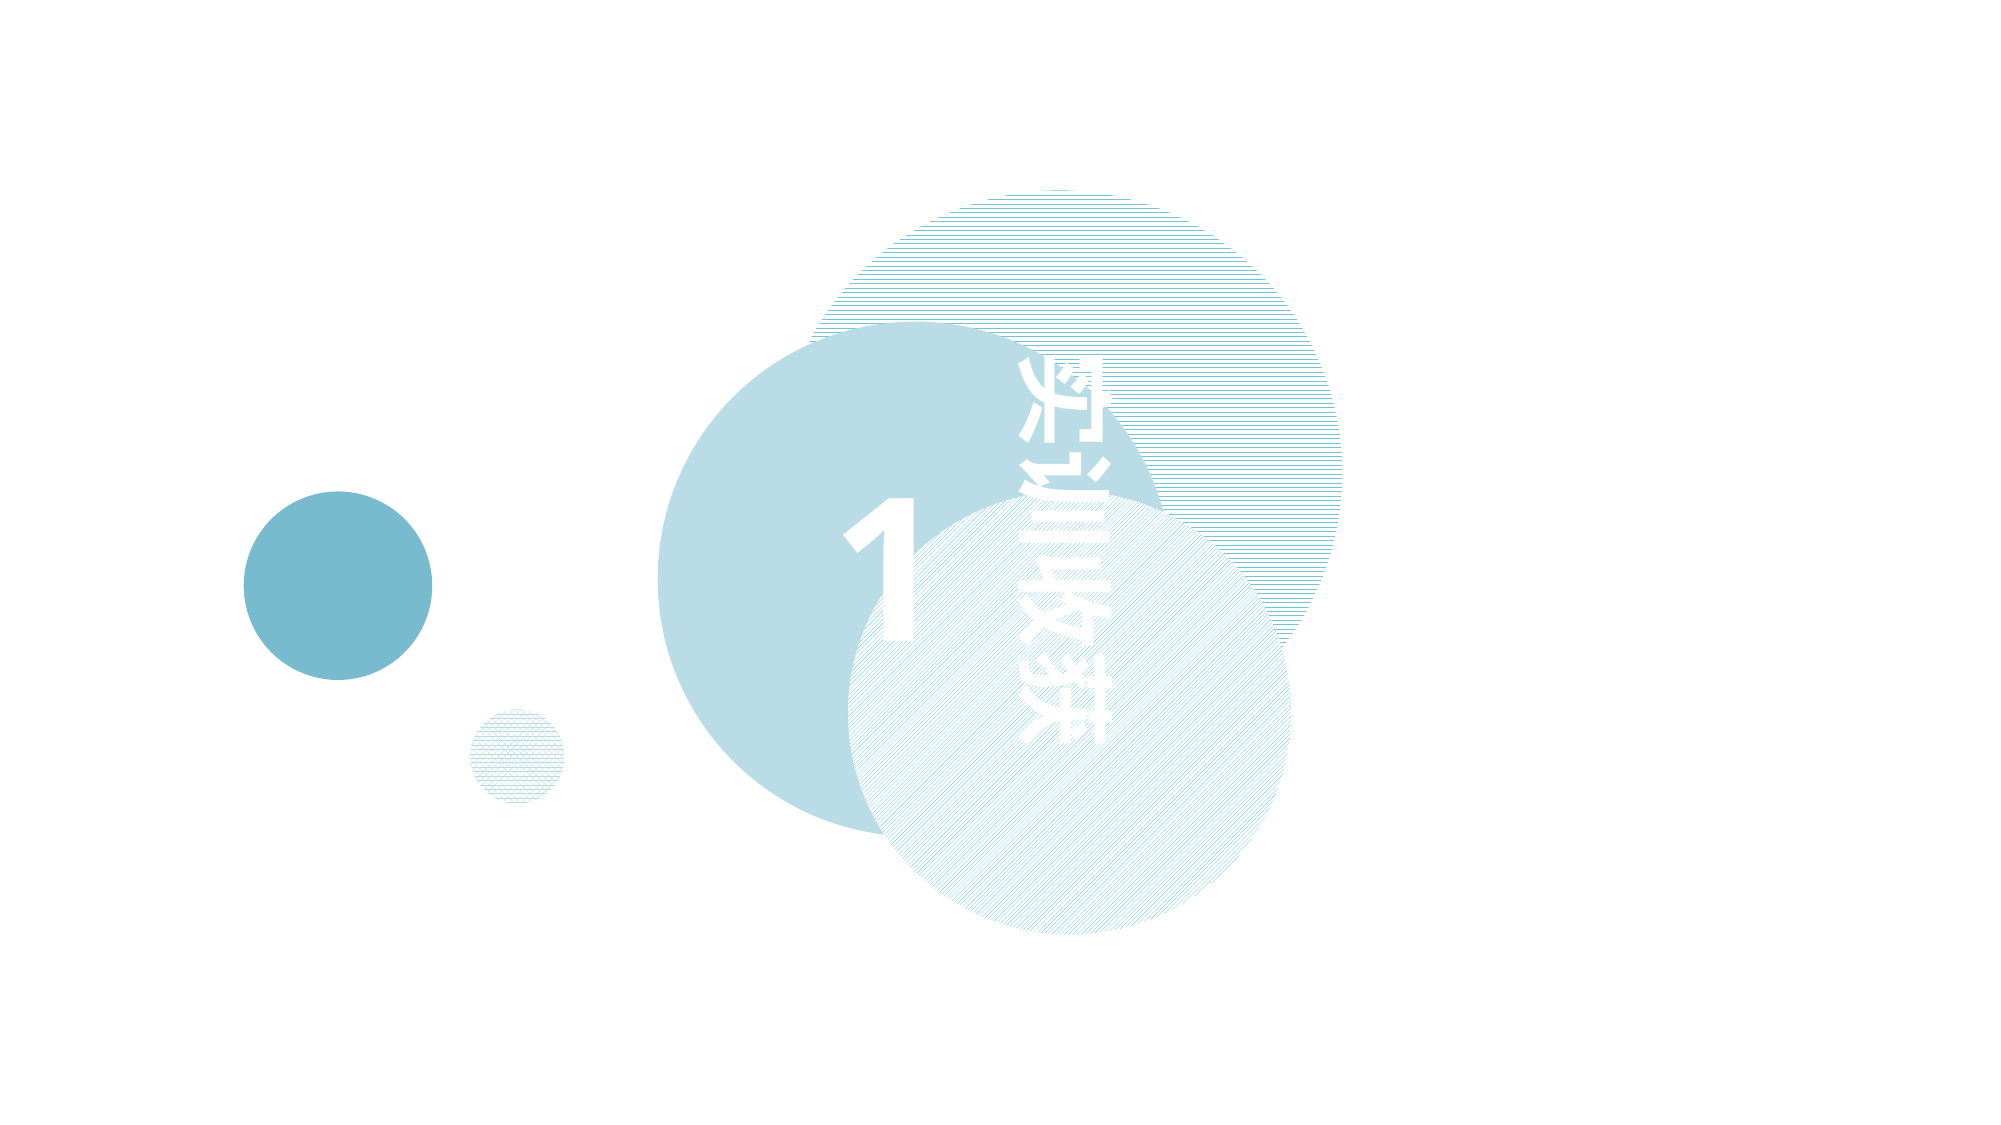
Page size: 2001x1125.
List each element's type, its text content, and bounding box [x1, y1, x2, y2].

text_box 实训收获 [983, 334, 1136, 797]
text_box [846, 500, 1293, 936]
text_box [1136, 444, 1165, 511]
text_box [242, 490, 434, 681]
text_box [656, 320, 998, 836]
text_box [806, 189, 1344, 648]
text_box 1 [776, 433, 983, 689]
text_box [469, 708, 566, 805]
